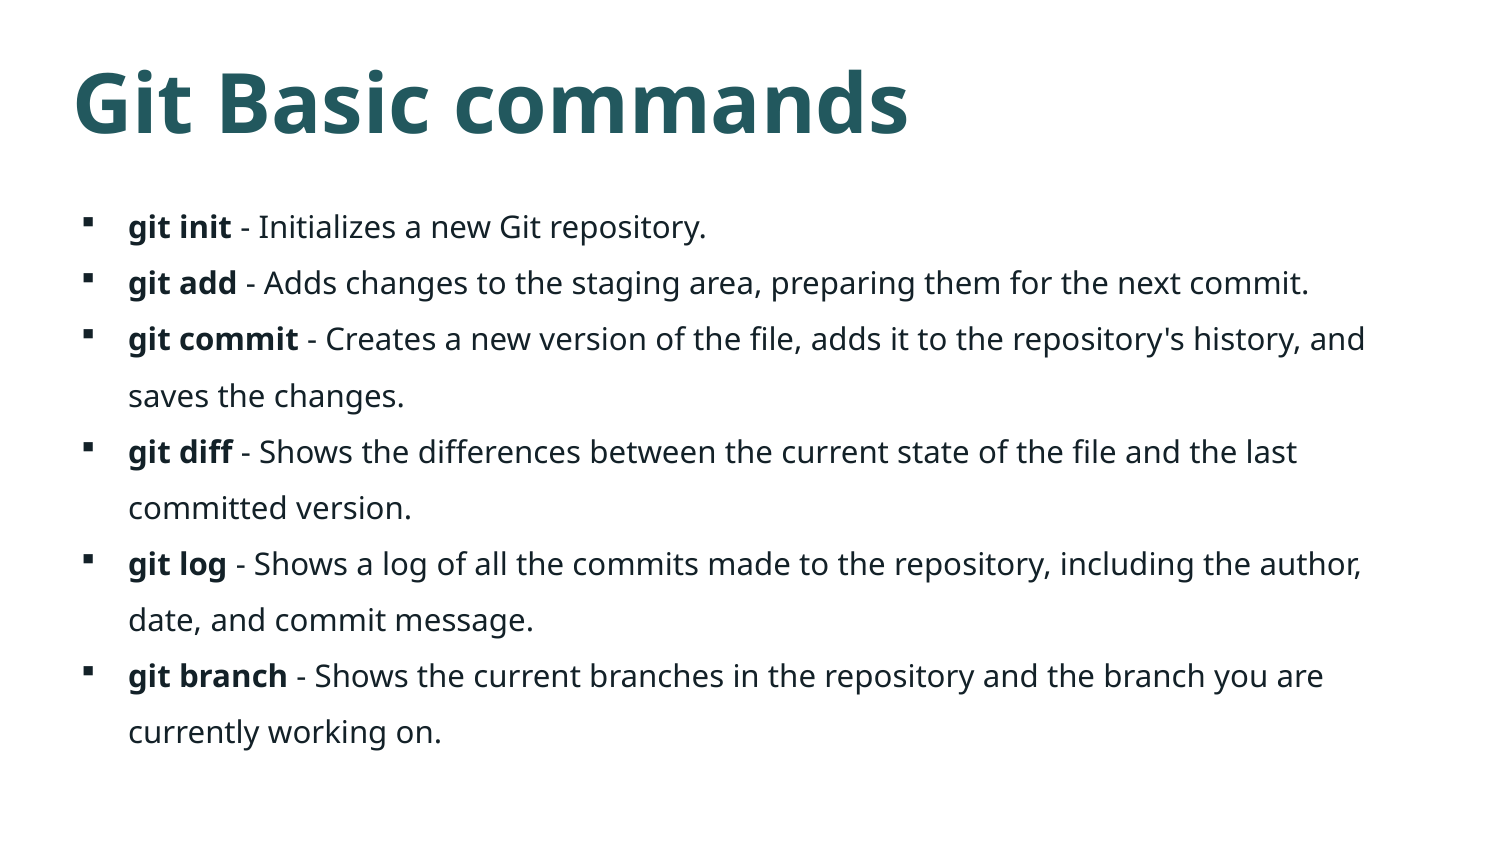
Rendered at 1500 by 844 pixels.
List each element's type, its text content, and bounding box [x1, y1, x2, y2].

text_box git init - Initializes a new Git repository. git add - Adds changes to the staging area, preparing them for the next commit. git commit - Creates a new version of the file, adds it to the repository's history, and saves the changes. git diff - Shows the differences between the current state of the file and the last committed version. git log - Shows a log of all the commits made to the repository, including the author, date, and commit message. git branch - Shows the current branches in the repository and the branch you are currently working on. [66, 173, 1443, 792]
text_box Git Basic commands [56, 35, 1374, 235]
